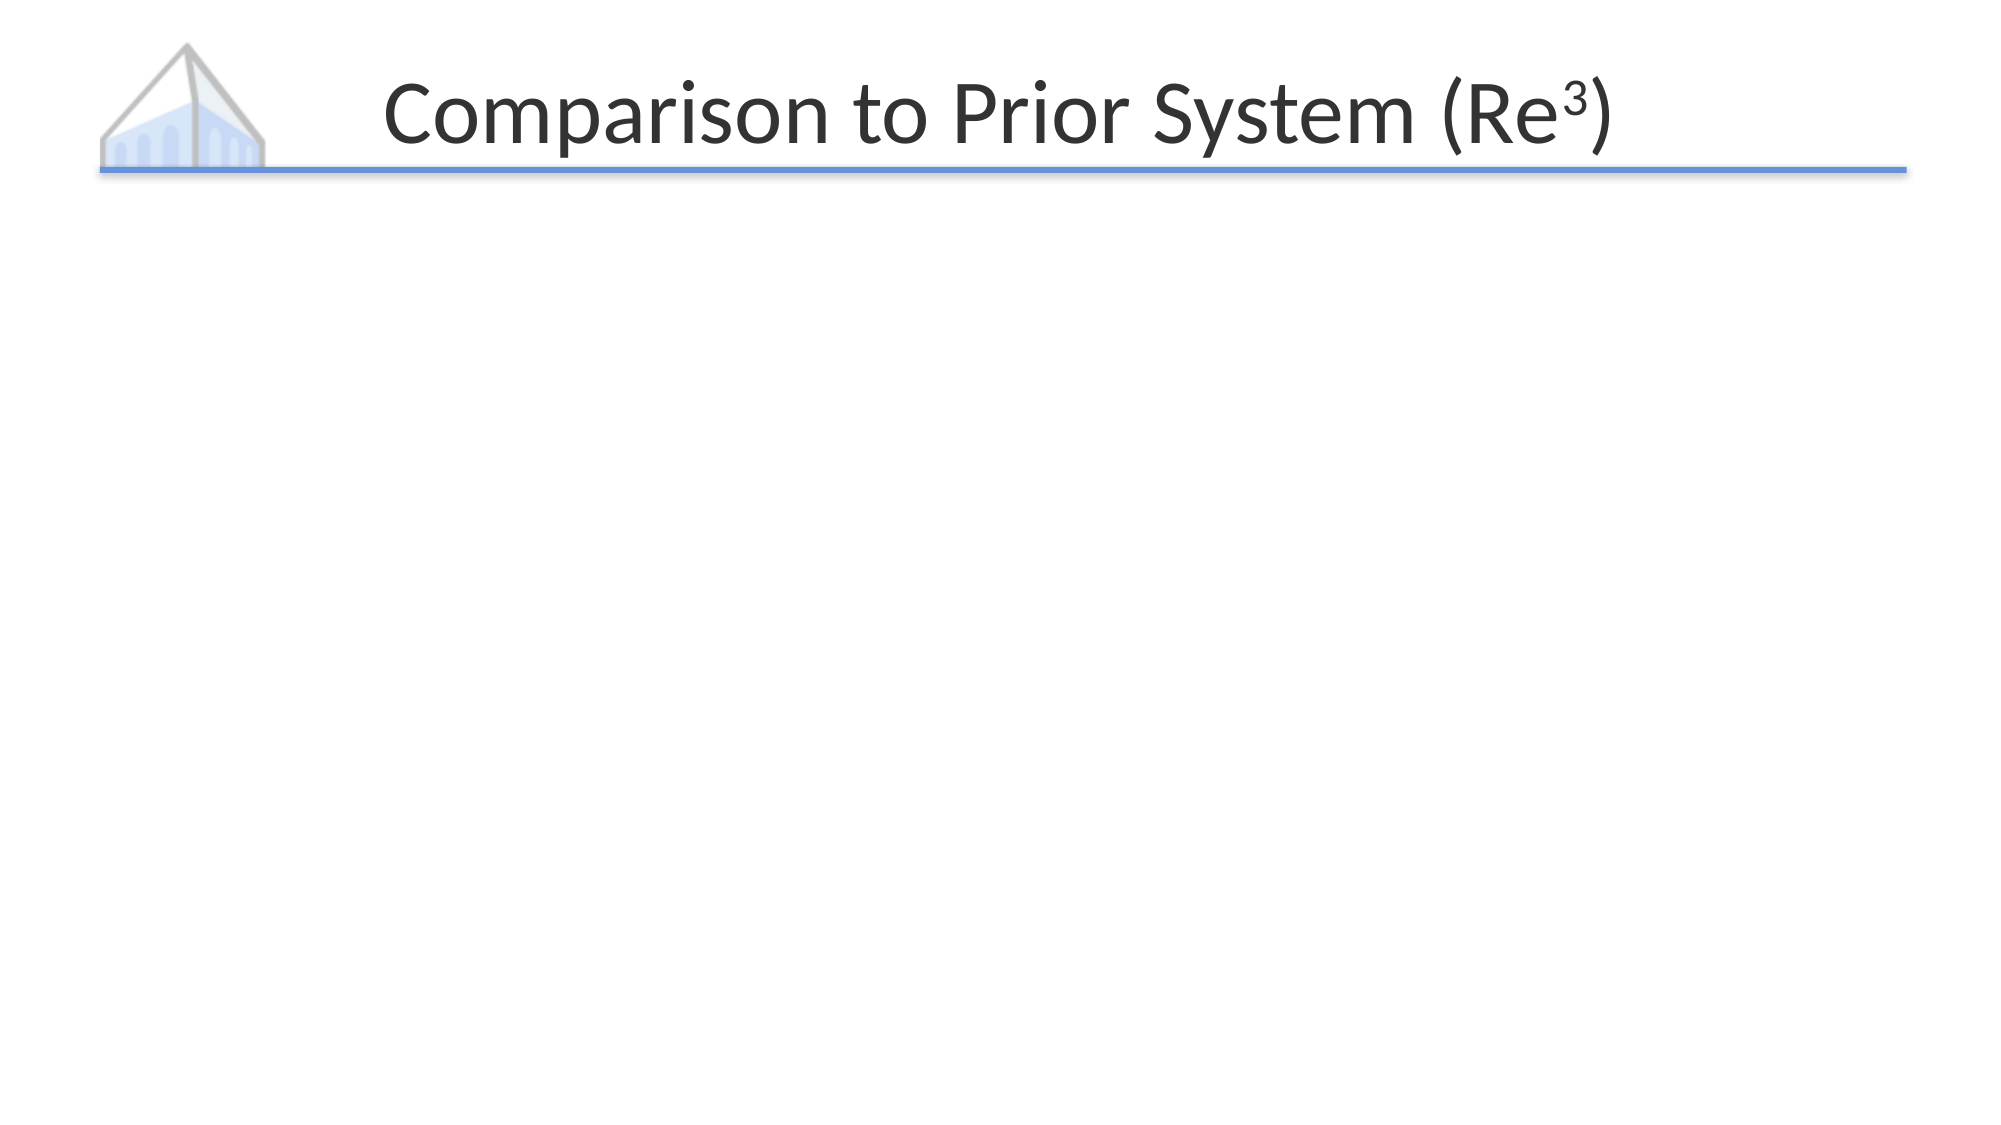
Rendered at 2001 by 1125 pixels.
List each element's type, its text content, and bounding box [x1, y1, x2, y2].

title Comparison to Prior System (Re3) [0, 23, 2000, 190]
